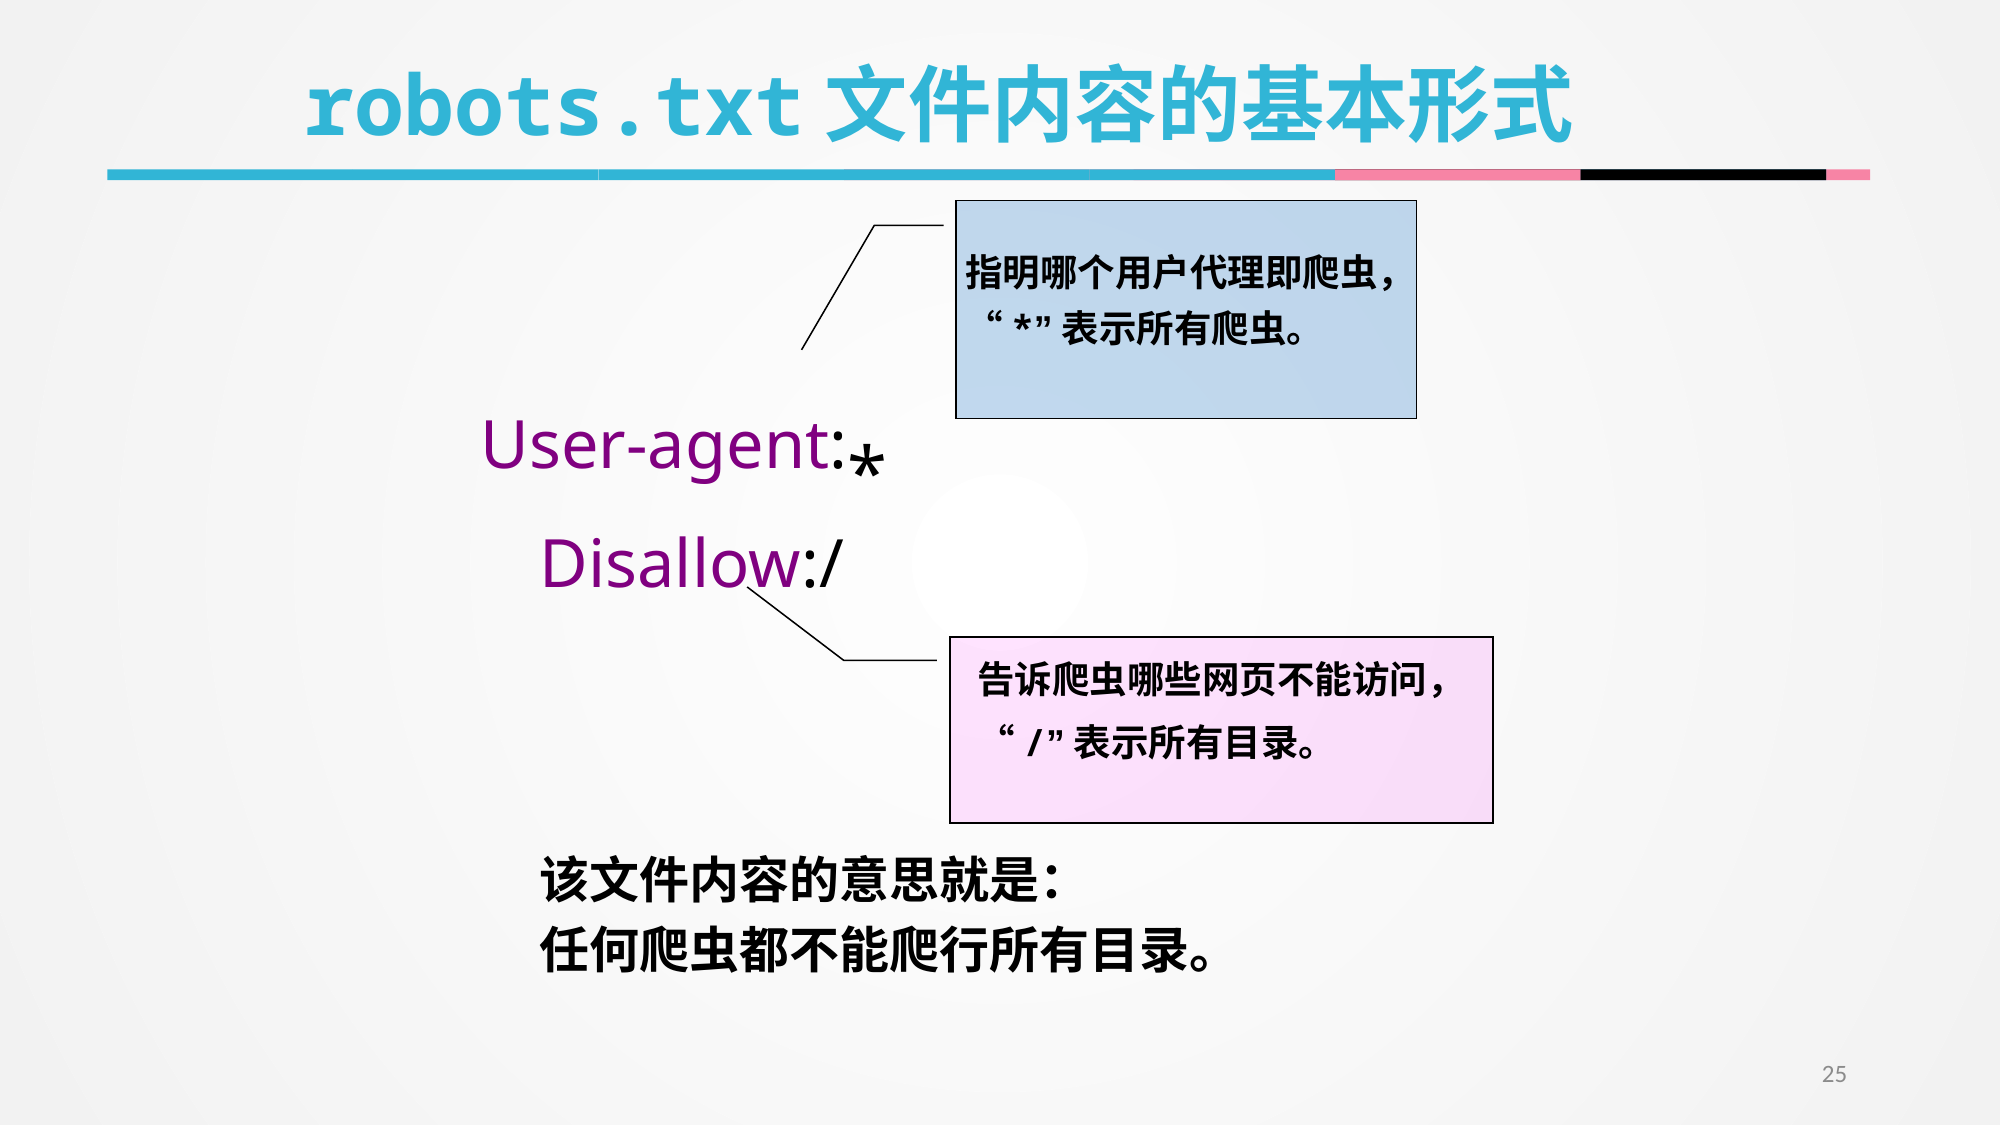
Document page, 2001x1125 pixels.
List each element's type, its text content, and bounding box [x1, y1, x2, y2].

text_box robots.txt文件内容的基本形式 [290, 44, 1589, 160]
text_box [950, 631, 1493, 823]
text_box Disallow:/ [525, 512, 860, 608]
text_box [1827, 168, 1871, 181]
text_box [107, 169, 1827, 181]
slide_number 25 [1412, 1042, 1863, 1103]
text_box User-agent:* [465, 335, 1033, 522]
text_box 该文件内容的意思就是： 任何爬虫都不能爬行所有目录。 [525, 841, 1305, 986]
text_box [950, 200, 1453, 419]
